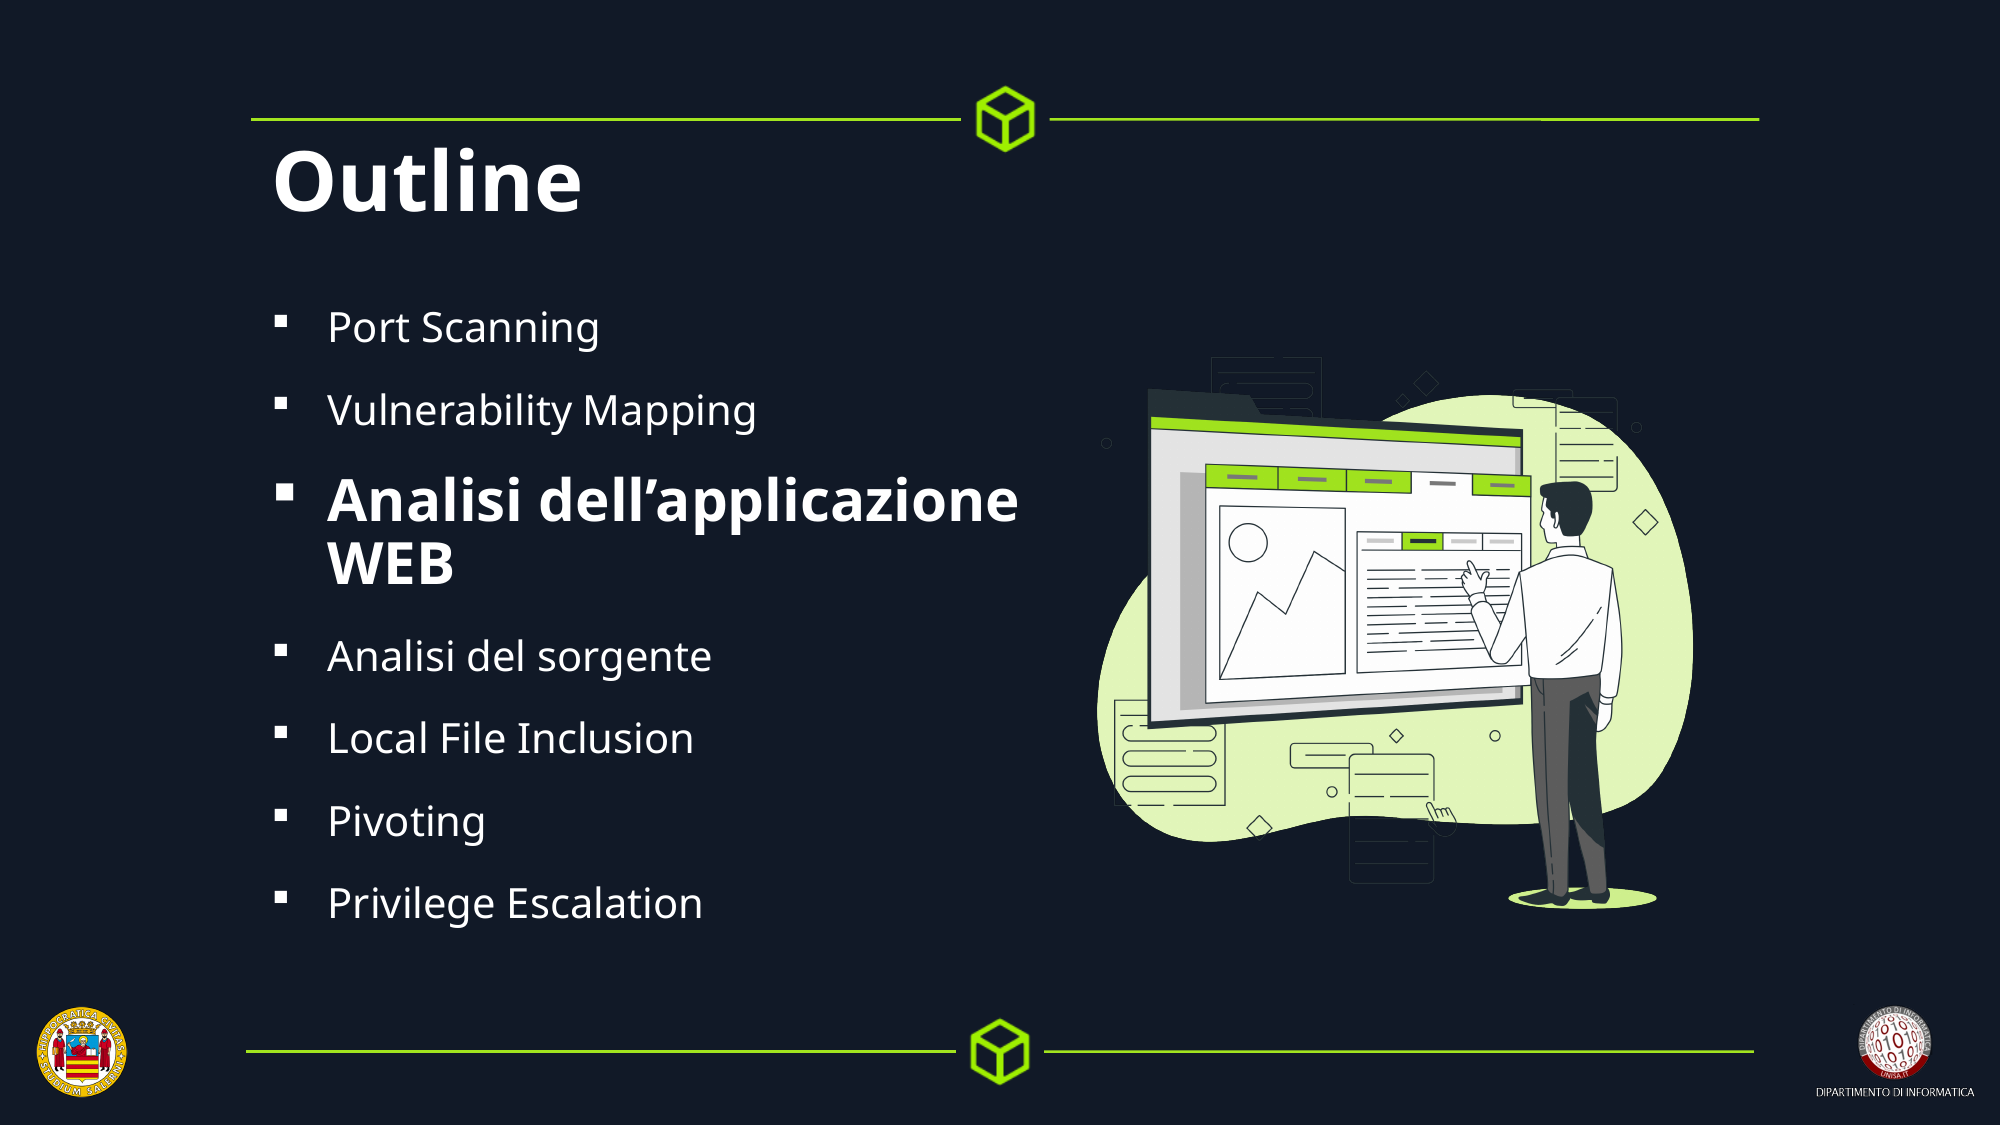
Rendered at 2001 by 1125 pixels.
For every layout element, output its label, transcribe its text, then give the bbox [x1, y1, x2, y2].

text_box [245, 1010, 1754, 1093]
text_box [251, 78, 1760, 161]
text_box Outline Port Scanning Vulnerability Mapping Analisi dell’applicazione WEB Analisi del sorgente Local File Inclusion Pivoting Privilege Escalation [251, 161, 1078, 970]
picture [1077, 314, 1714, 951]
picture [1666, 1004, 2000, 1099]
picture [34, 1004, 129, 1099]
